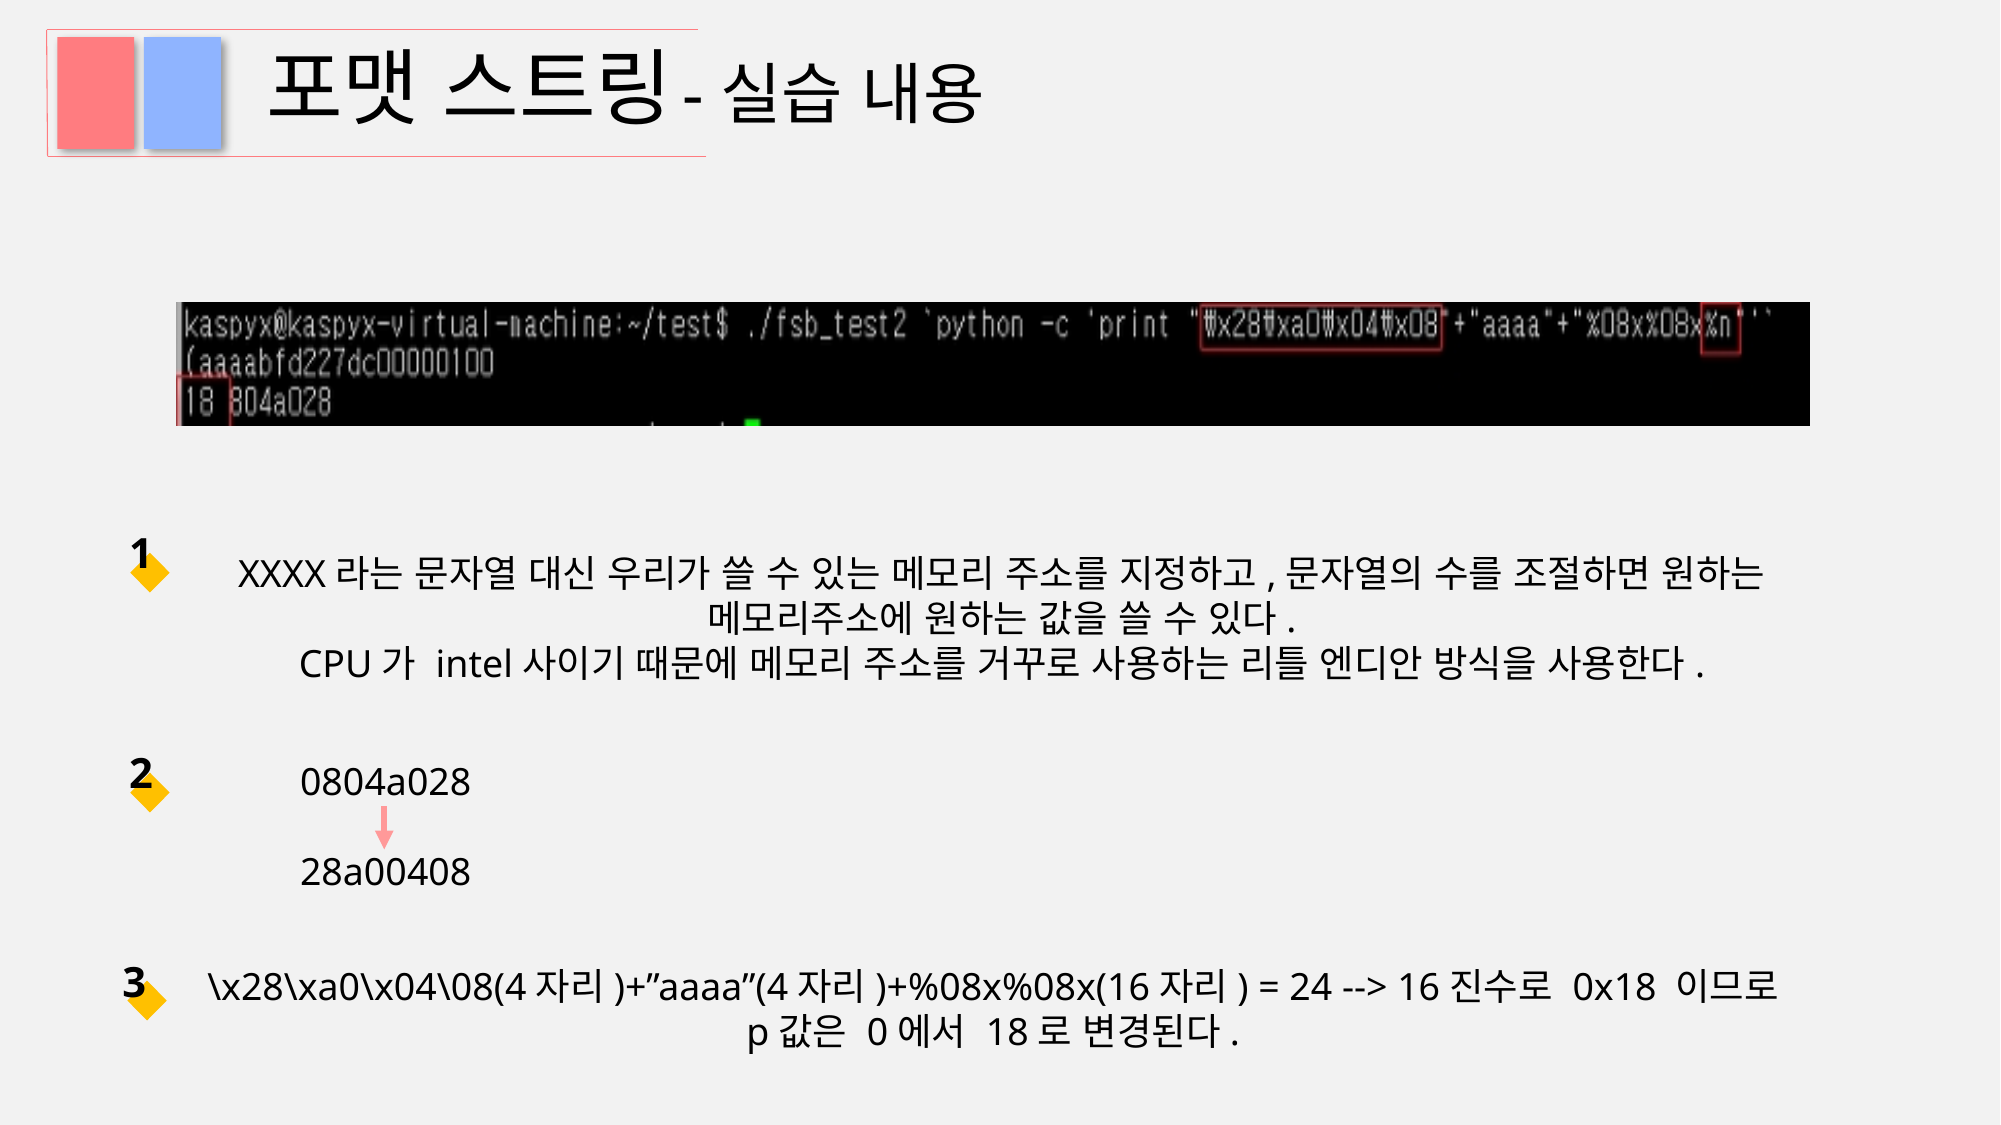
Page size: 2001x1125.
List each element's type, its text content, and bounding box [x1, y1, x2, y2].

text_box 3 [107, 947, 170, 1013]
text_box [141, 805, 159, 814]
text_box 2 [114, 739, 177, 805]
text_box [141, 585, 159, 595]
text_box XXXX라는 문자열 대신 우리가 쓸 수 있는 메모리 주소를 지정하고,문자열의 수를 조절하면 원하는 메모리주소에 원하는 값을 쓸 수 있다. CPU가 intel사이기 때문에 메모리 주소를 거꾸로 사용하는 리틀 엔디안 방식을 사용한다. [176, 542, 1828, 693]
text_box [285, 750, 912, 948]
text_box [46, 29, 707, 157]
text_box \x28\xa0\x04\08(4자리)+”aaaa”(4자리)+%08x%08x(16자리) = 24 --> 16진수로 0x18 이므로 p값은 0에서 18로 변경된다. [176, 955, 1810, 1061]
picture [176, 302, 1811, 426]
text_box -실습 내용 [707, 44, 1000, 140]
text_box 1 [114, 519, 177, 585]
text_box [138, 1013, 156, 1022]
